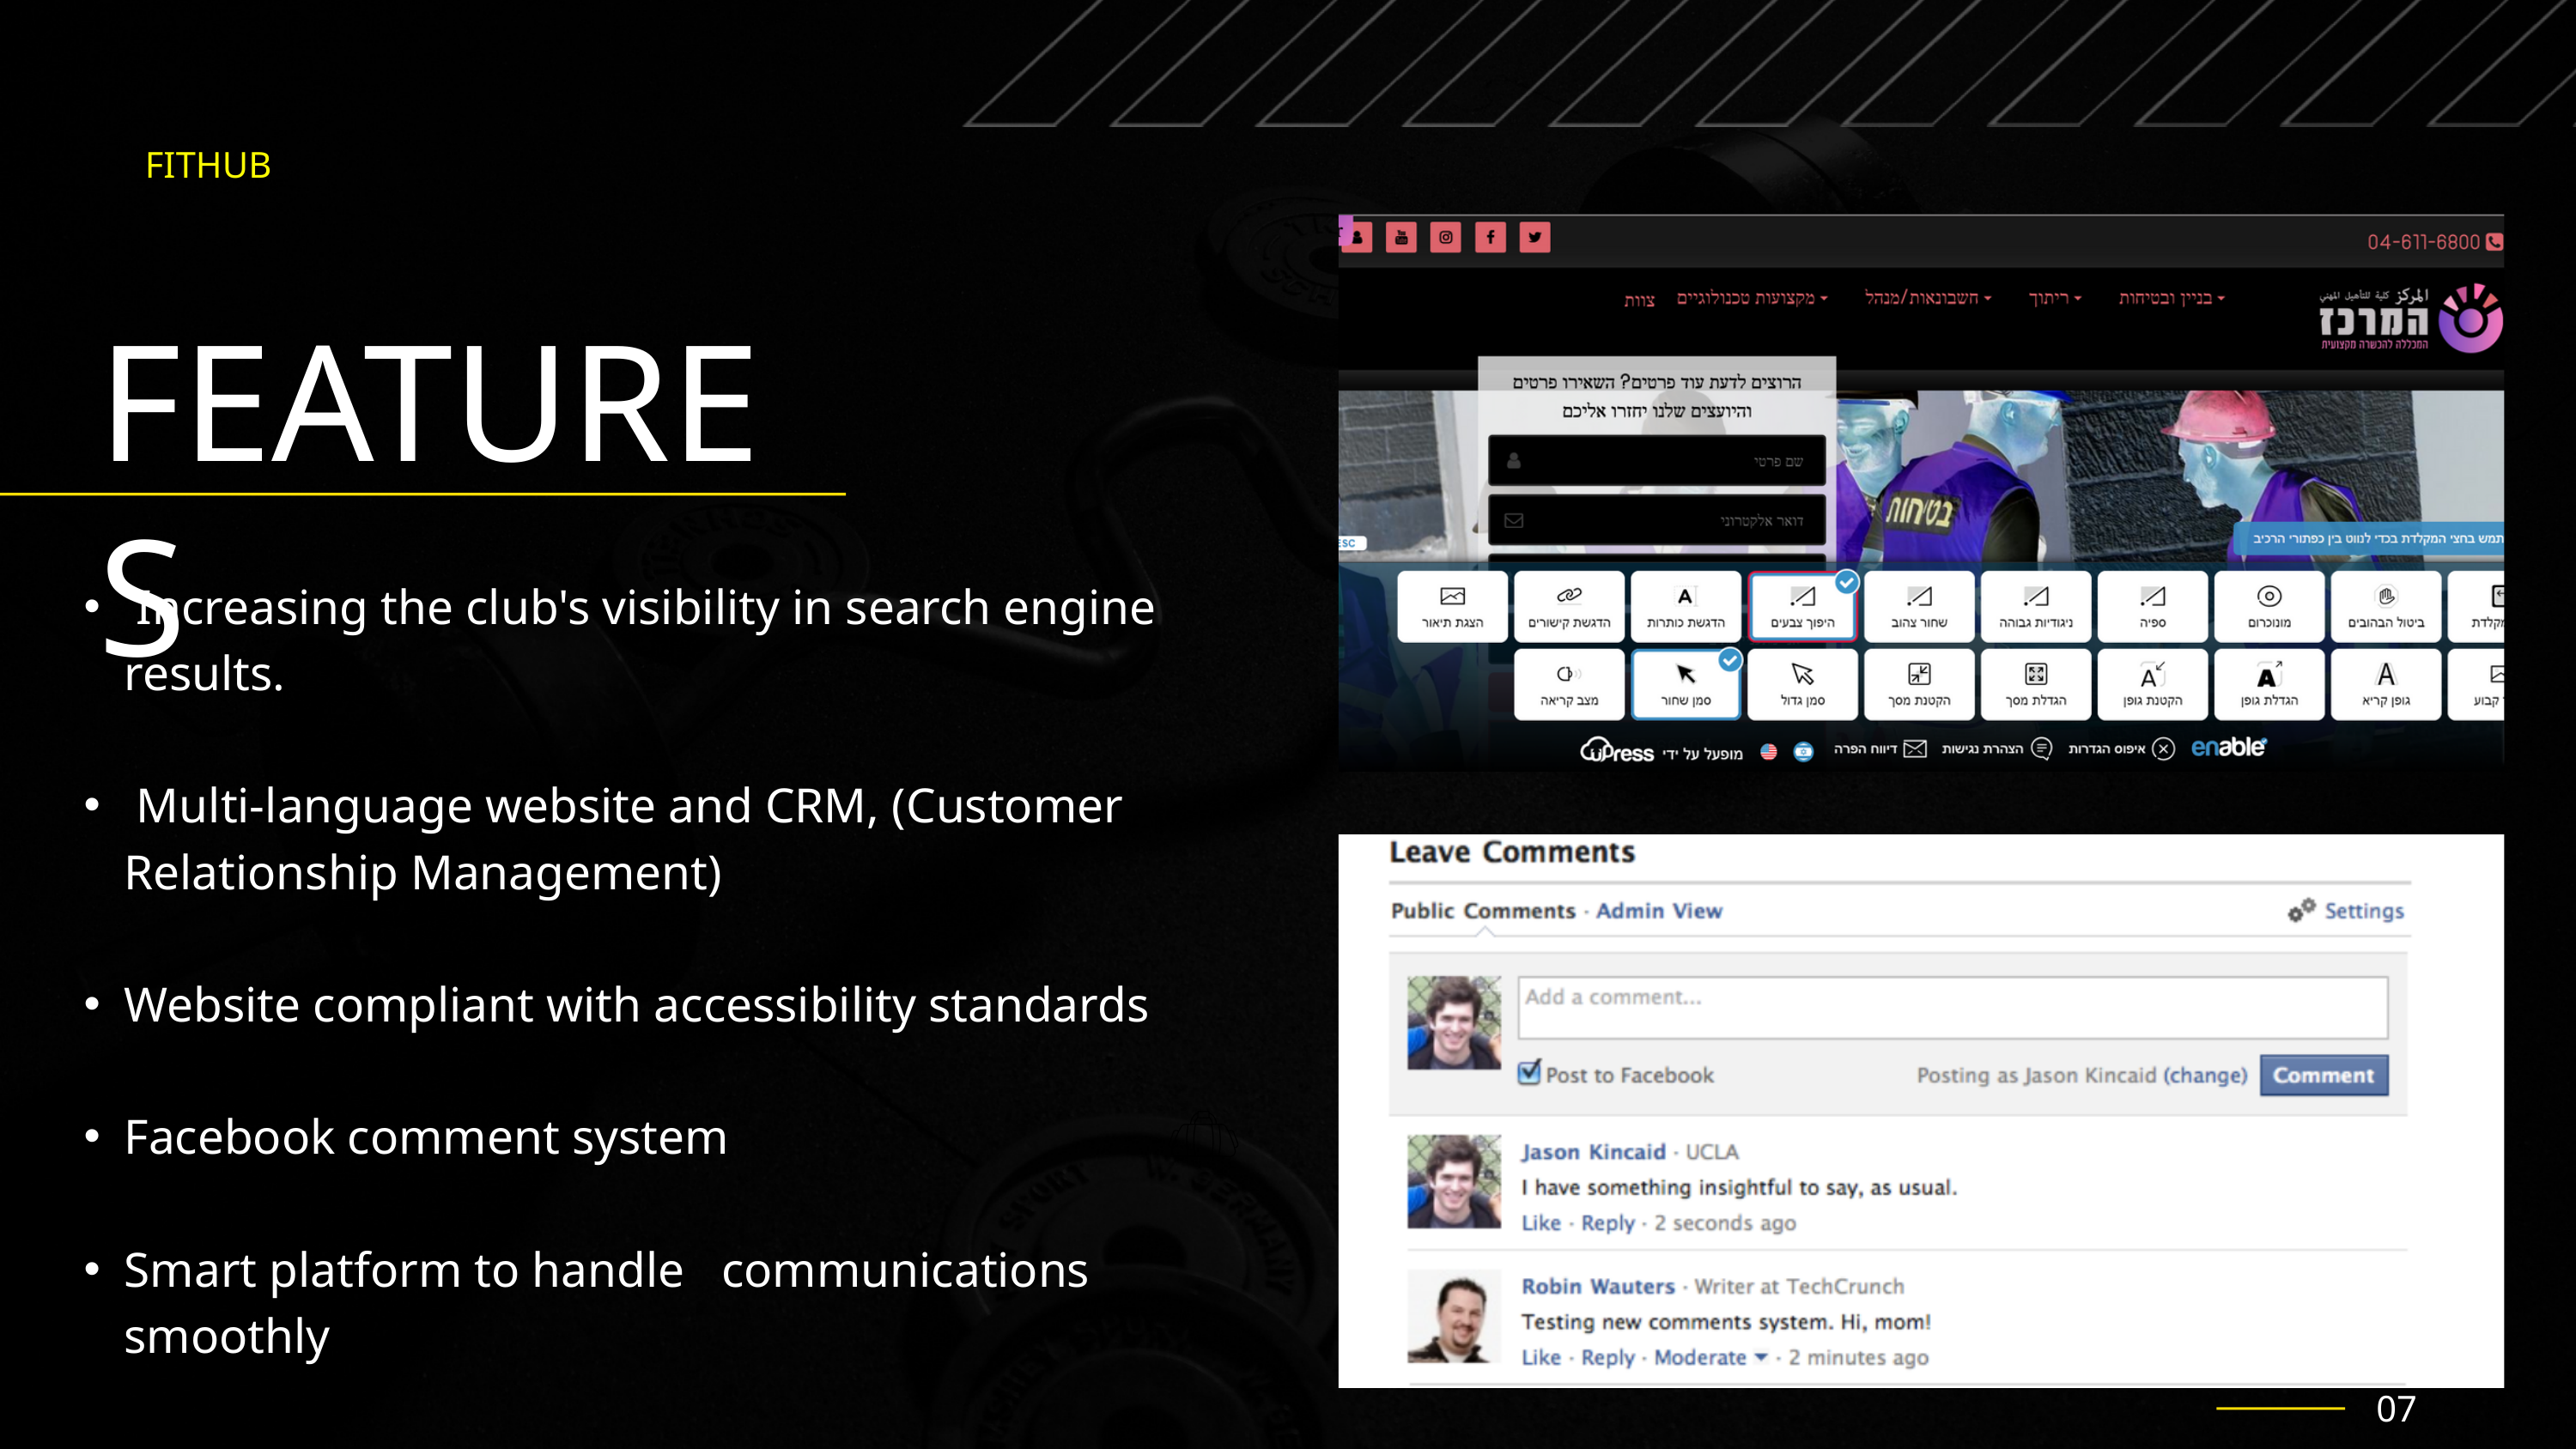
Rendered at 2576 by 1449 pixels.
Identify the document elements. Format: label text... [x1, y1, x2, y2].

text_box FITHUB [144, 150, 659, 185]
text_box Increasing the club's visibility in search engine results. Multi-language website and CRM, (Customer Relationship Management) Website compliant with accessibility standards Facebook comment system Smart platform to handle communications smoothly [43, 567, 1288, 1429]
text_box [1338, 834, 2505, 1388]
text_box [0, 0, 2576, 1449]
text_box FEATURES [99, 494, 796, 567]
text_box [1338, 214, 2505, 772]
text_box [945, 0, 2576, 127]
text_box 07 [2376, 1379, 2505, 1430]
text_box FEATURES [99, 298, 796, 494]
